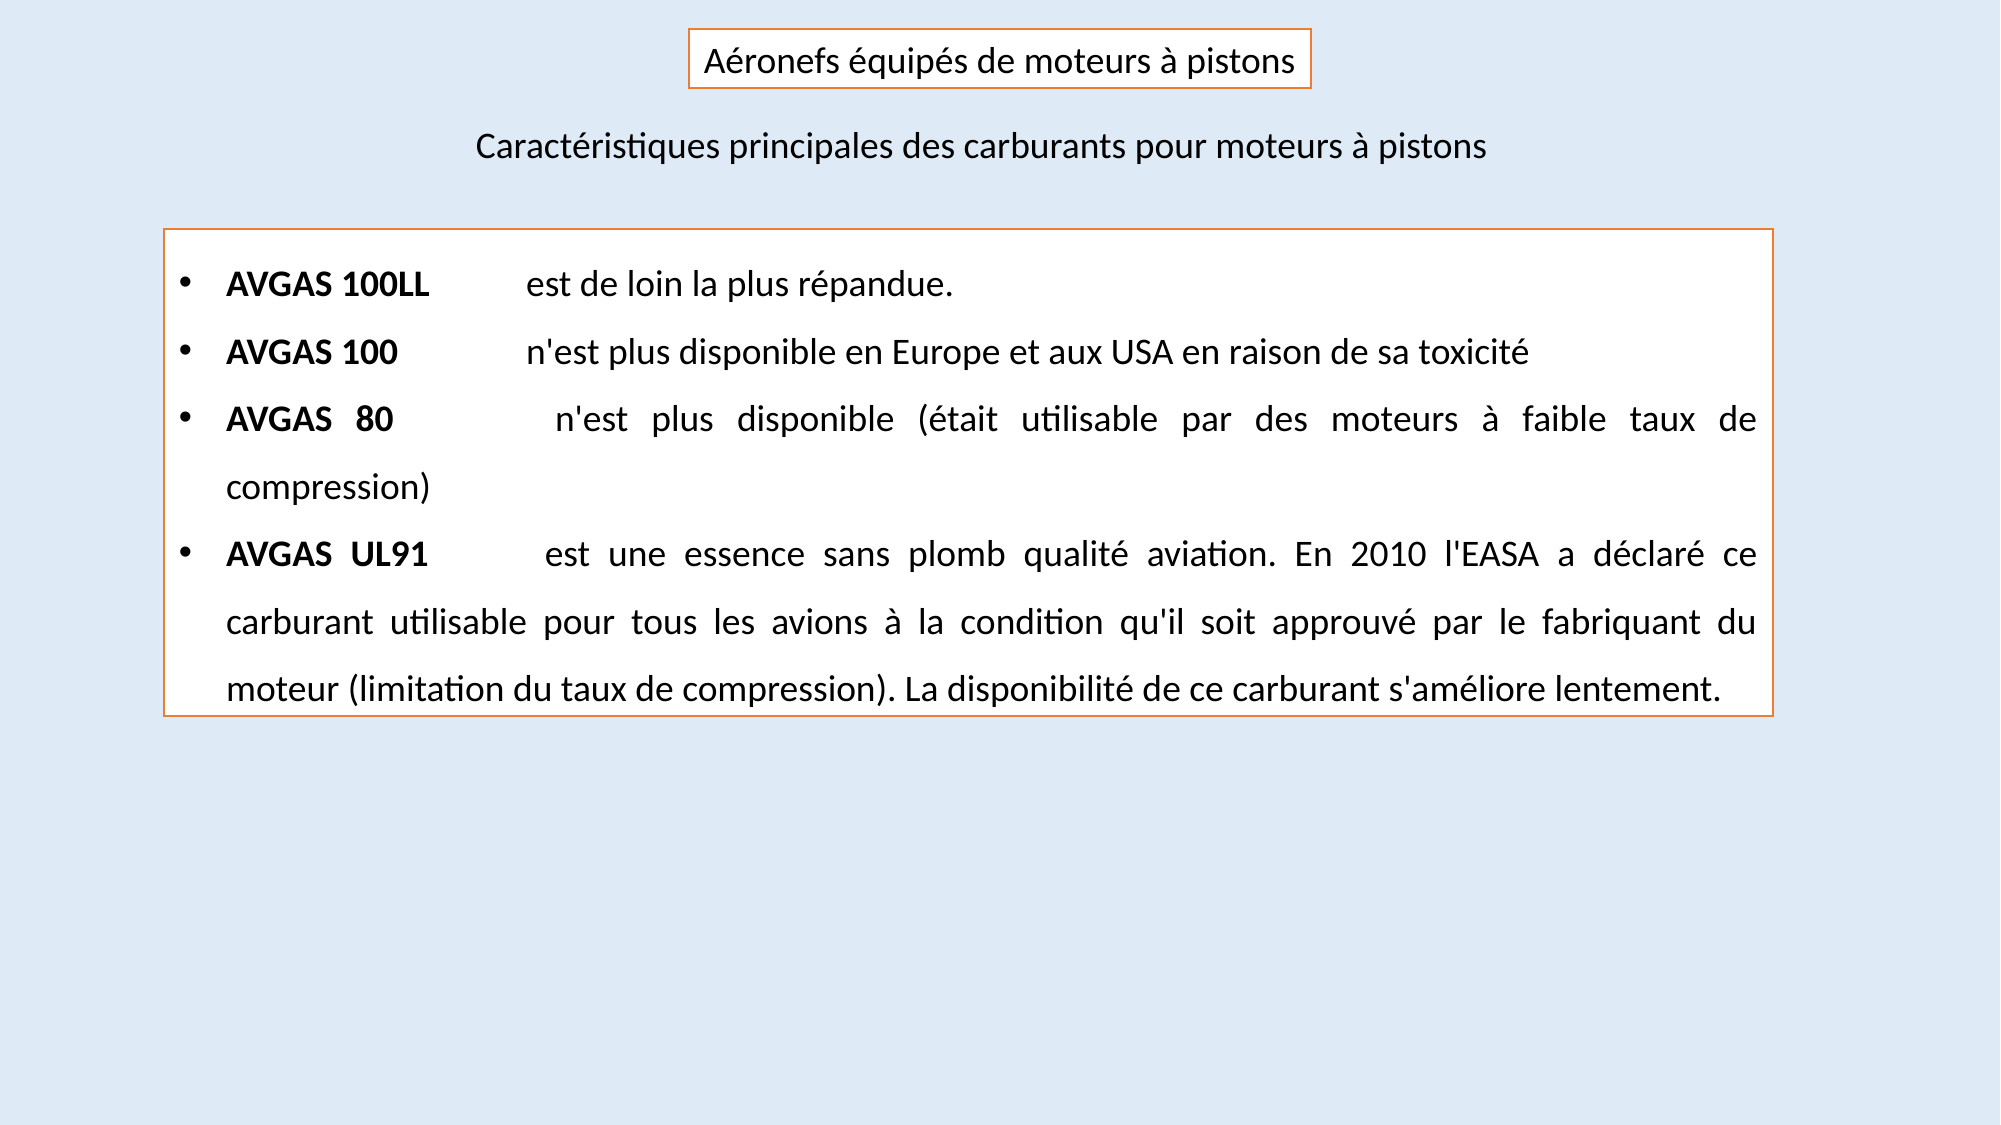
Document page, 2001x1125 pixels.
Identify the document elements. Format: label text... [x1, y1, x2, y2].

text_box AVGAS 100LL est de loin la plus répandue. AVGAS 100 n'est plus disponible en Europe et aux USA en raison de sa toxicité AVGAS 80 n'est plus disponible (était utilisable par des moteurs à faible taux de compression) AVGAS UL91 est une essence sans plomb qualité aviation. En 2010 l'EASA a déclaré ce carburant utilisable pour tous les avions à la condition qu'il soit approuvé par le fabriquant du moteur (limitation du taux de compression). La disponibilité de ce carburant s'améliore lentement. [163, 228, 1774, 717]
text_box Aéronefs équipés de moteurs à pistons [688, 28, 1312, 89]
text_box Caractéristiques principales des carburants pour moteurs à pistons [461, 113, 1571, 174]
